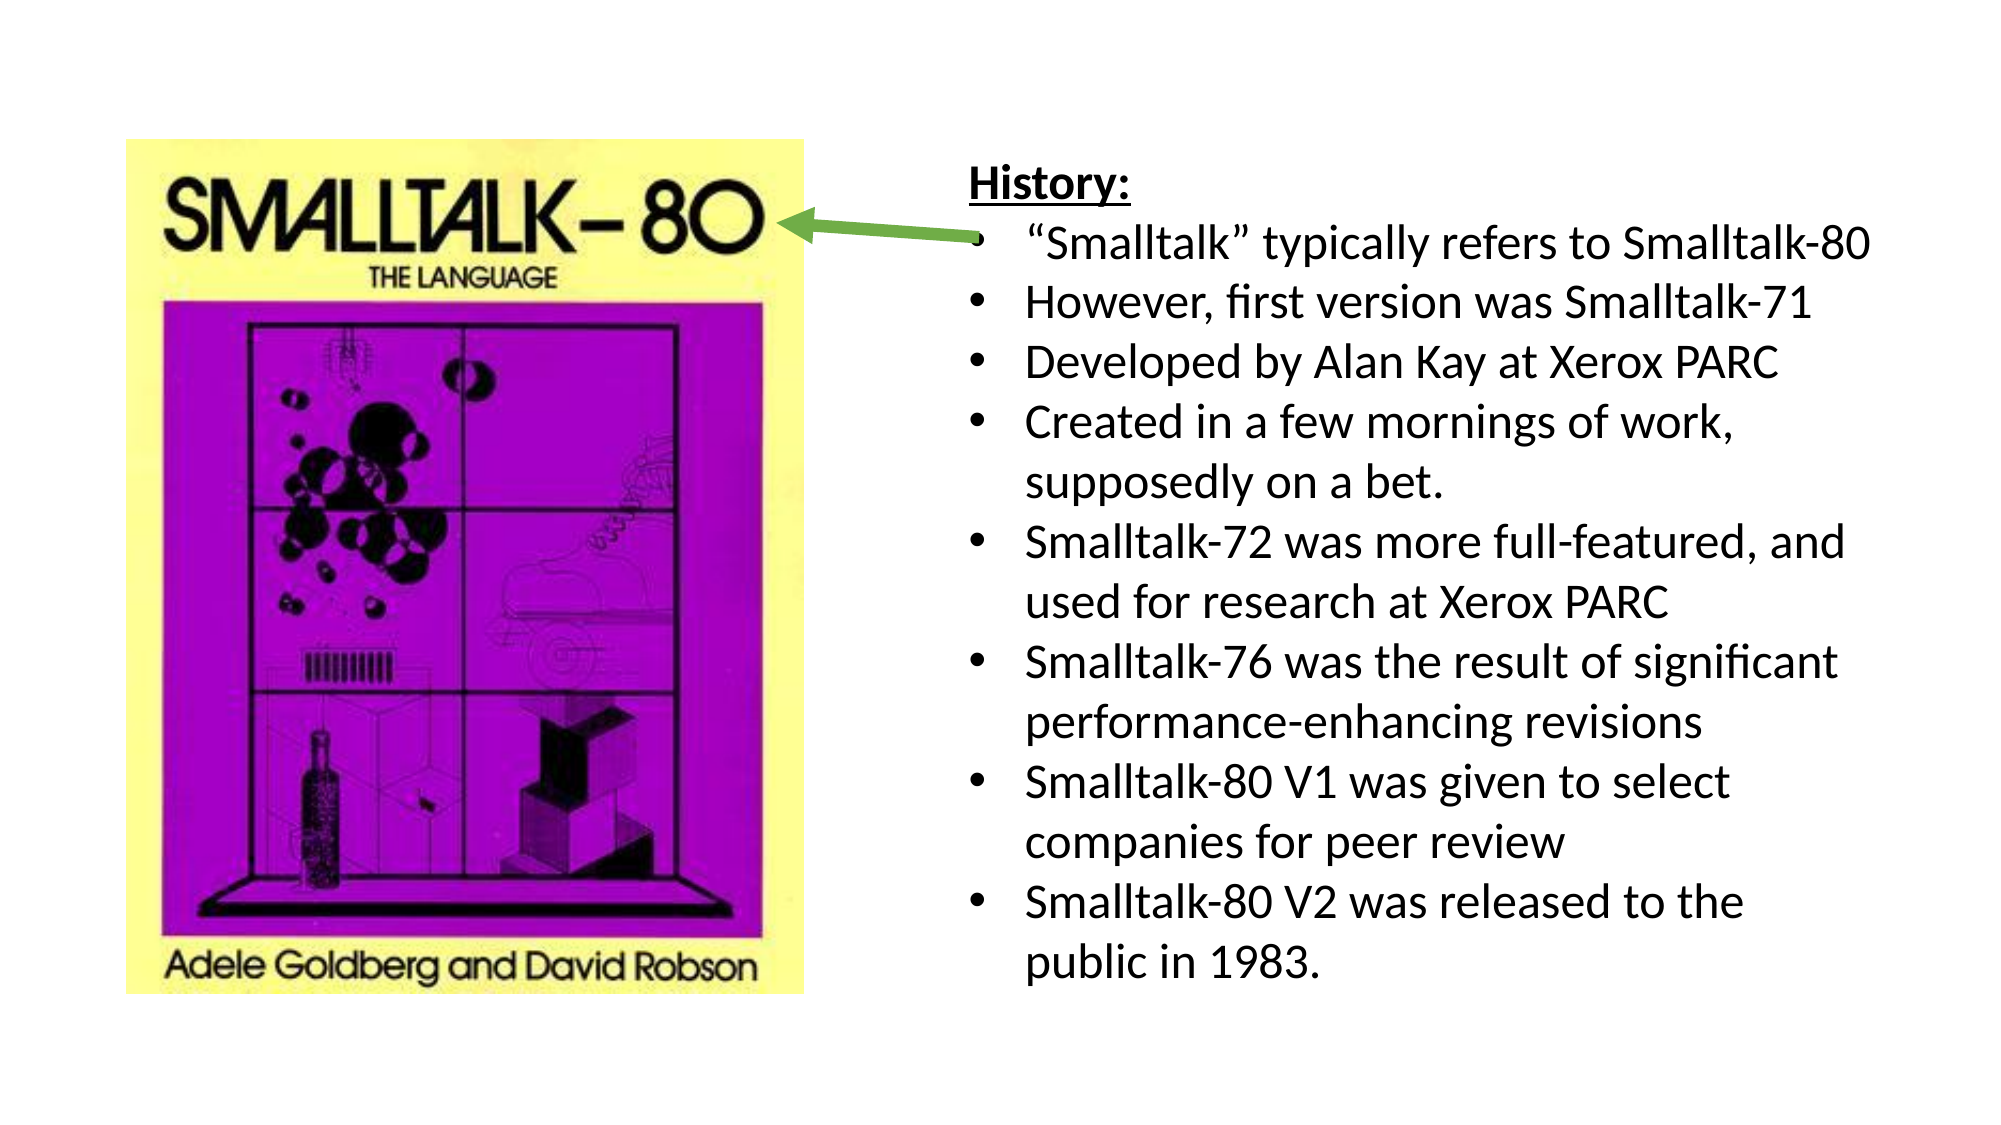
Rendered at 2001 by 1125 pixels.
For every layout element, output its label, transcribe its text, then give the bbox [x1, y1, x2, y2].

text_box However, first version was Smalltalk-71 Developed by Alan Kay at Xerox PARC Created in a few mornings of work, supposedly on a bet. Smalltalk-72 was more full-featured, and used for research at Xerox PARC Smalltalk-76 was the result of significant performance-enhancing revisions Smalltalk-80 V1 was given to select companies for peer review Smalltalk-80 V2 was released to the public in 1983. [953, 261, 1867, 997]
picture [126, 139, 804, 994]
text_box History: “Smalltalk” typically refers to Smalltalk-80 [953, 141, 1933, 277]
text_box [776, 222, 980, 238]
